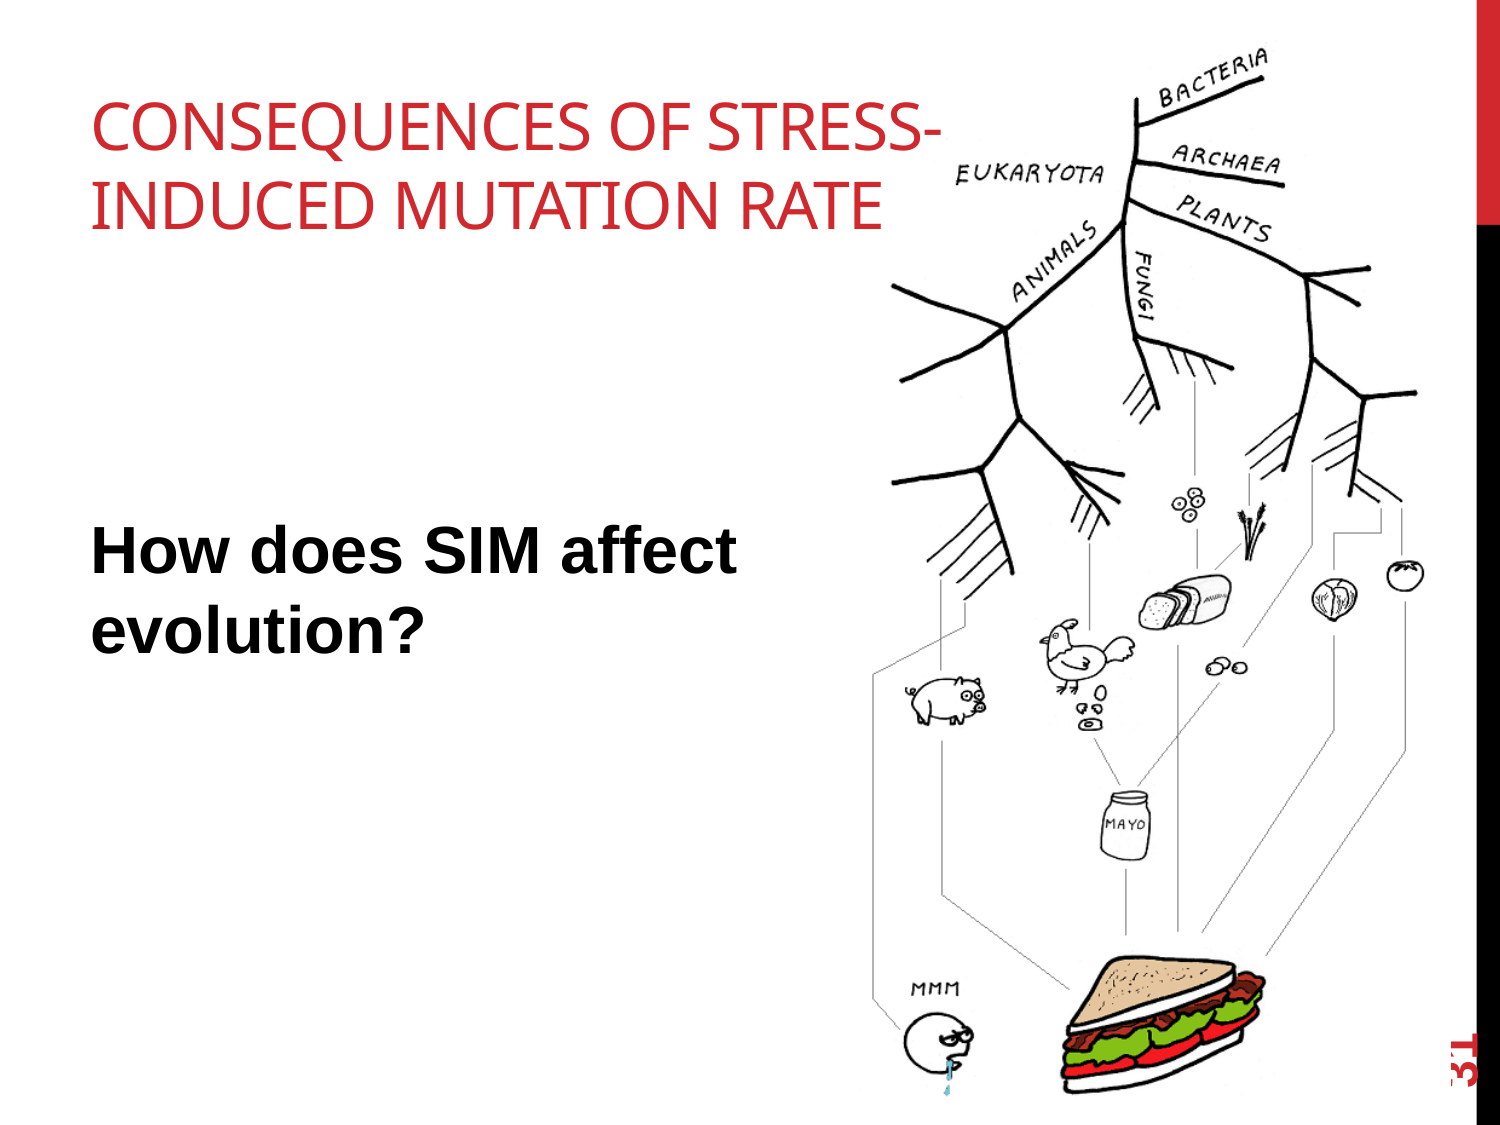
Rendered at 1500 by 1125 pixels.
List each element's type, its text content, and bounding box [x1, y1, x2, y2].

list How does SIM affect evolution? [75, 287, 798, 1005]
slide_number 31 [1459, 887, 1488, 1104]
picture [843, 35, 1452, 1107]
title Consequences of stress-induced mutation rate [75, 25, 1025, 250]
